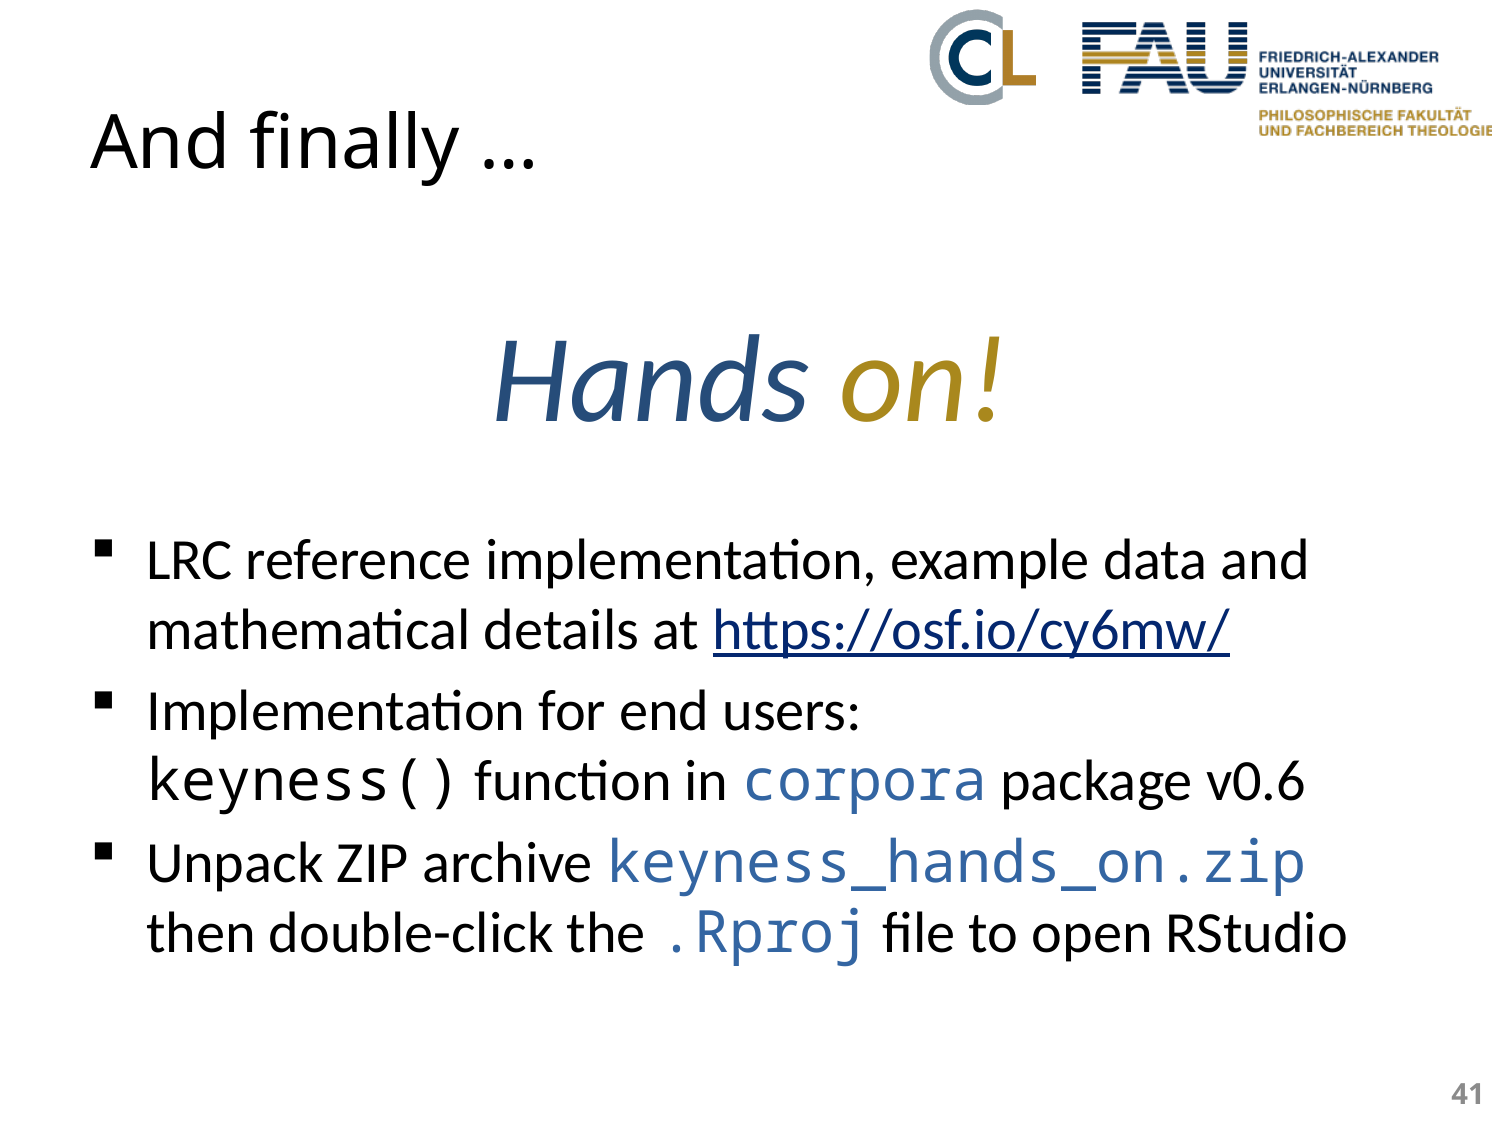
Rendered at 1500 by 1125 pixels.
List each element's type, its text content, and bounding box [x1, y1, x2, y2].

slide_number 41 [1149, 1065, 1500, 1125]
list LRC reference implementation, example data and mathematical details at https://osf.io/cy6mw/ Implementation for end users: keyness() function in corpora package v0.6 Unpack ZIP archive keyness_hands_on.zip then double-click the .Rproj file to open RStudio [75, 513, 1425, 1035]
text_box Hands on! [276, 289, 1224, 455]
title And finally … [75, 45, 1425, 233]
